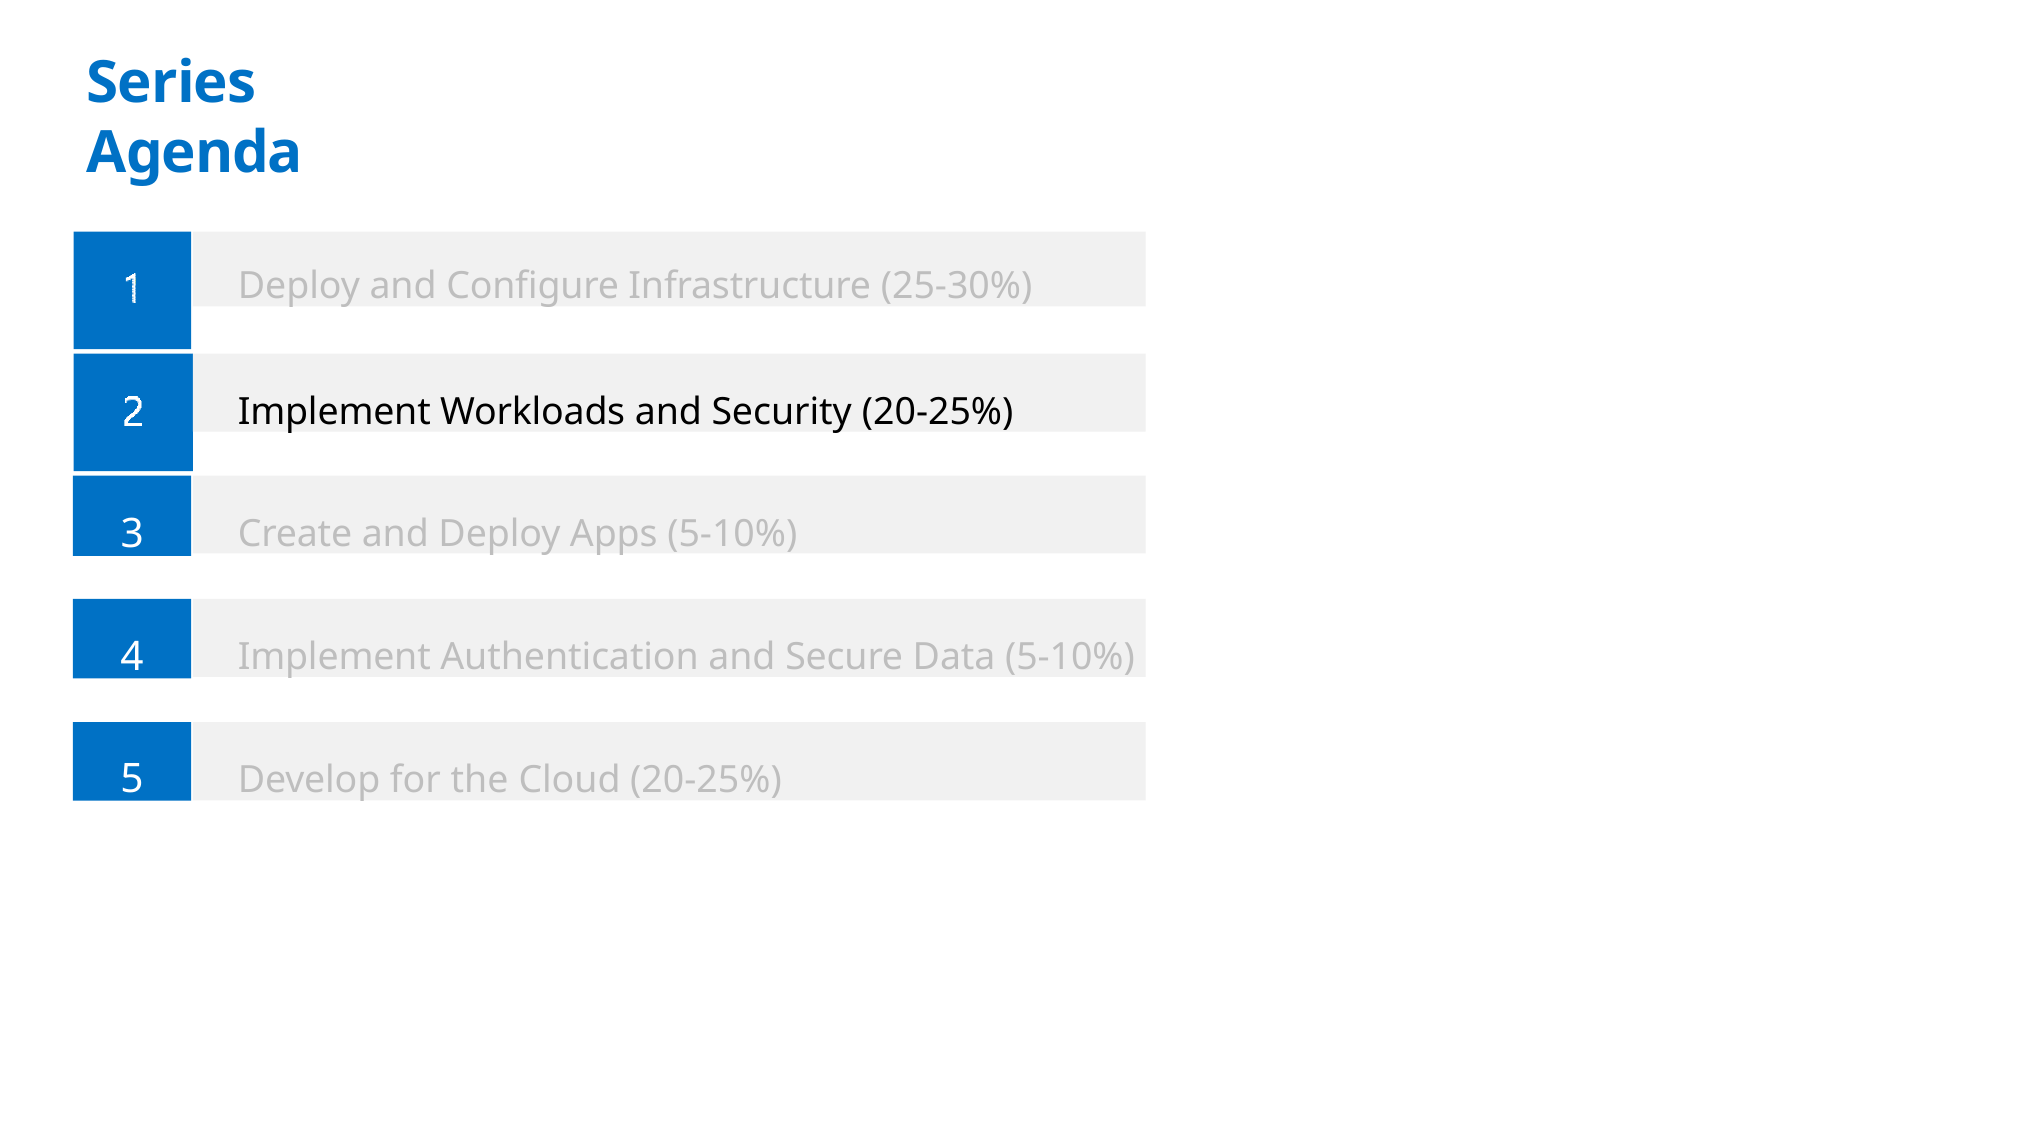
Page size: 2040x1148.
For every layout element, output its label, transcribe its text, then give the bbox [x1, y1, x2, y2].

text_box Implement Authentication and Secure Data (5-10%) [192, 598, 1146, 677]
text_box 4 [72, 598, 192, 679]
text_box [73, 231, 192, 350]
text_box [124, 396, 142, 426]
text_box Implement Workloads and Security (20-25%) [192, 353, 1146, 432]
text_box Create and Deploy Apps (5-10%) [192, 475, 1146, 554]
text_box Develop for the Cloud (20-25%) [192, 722, 1146, 801]
text_box [125, 273, 136, 304]
text_box 5 [72, 722, 192, 801]
text_box Deploy and Configure Infrastructure (25-30%) [192, 231, 1146, 307]
title Series Agenda [84, 42, 454, 231]
text_box [73, 353, 193, 472]
text_box 3 [72, 475, 192, 556]
